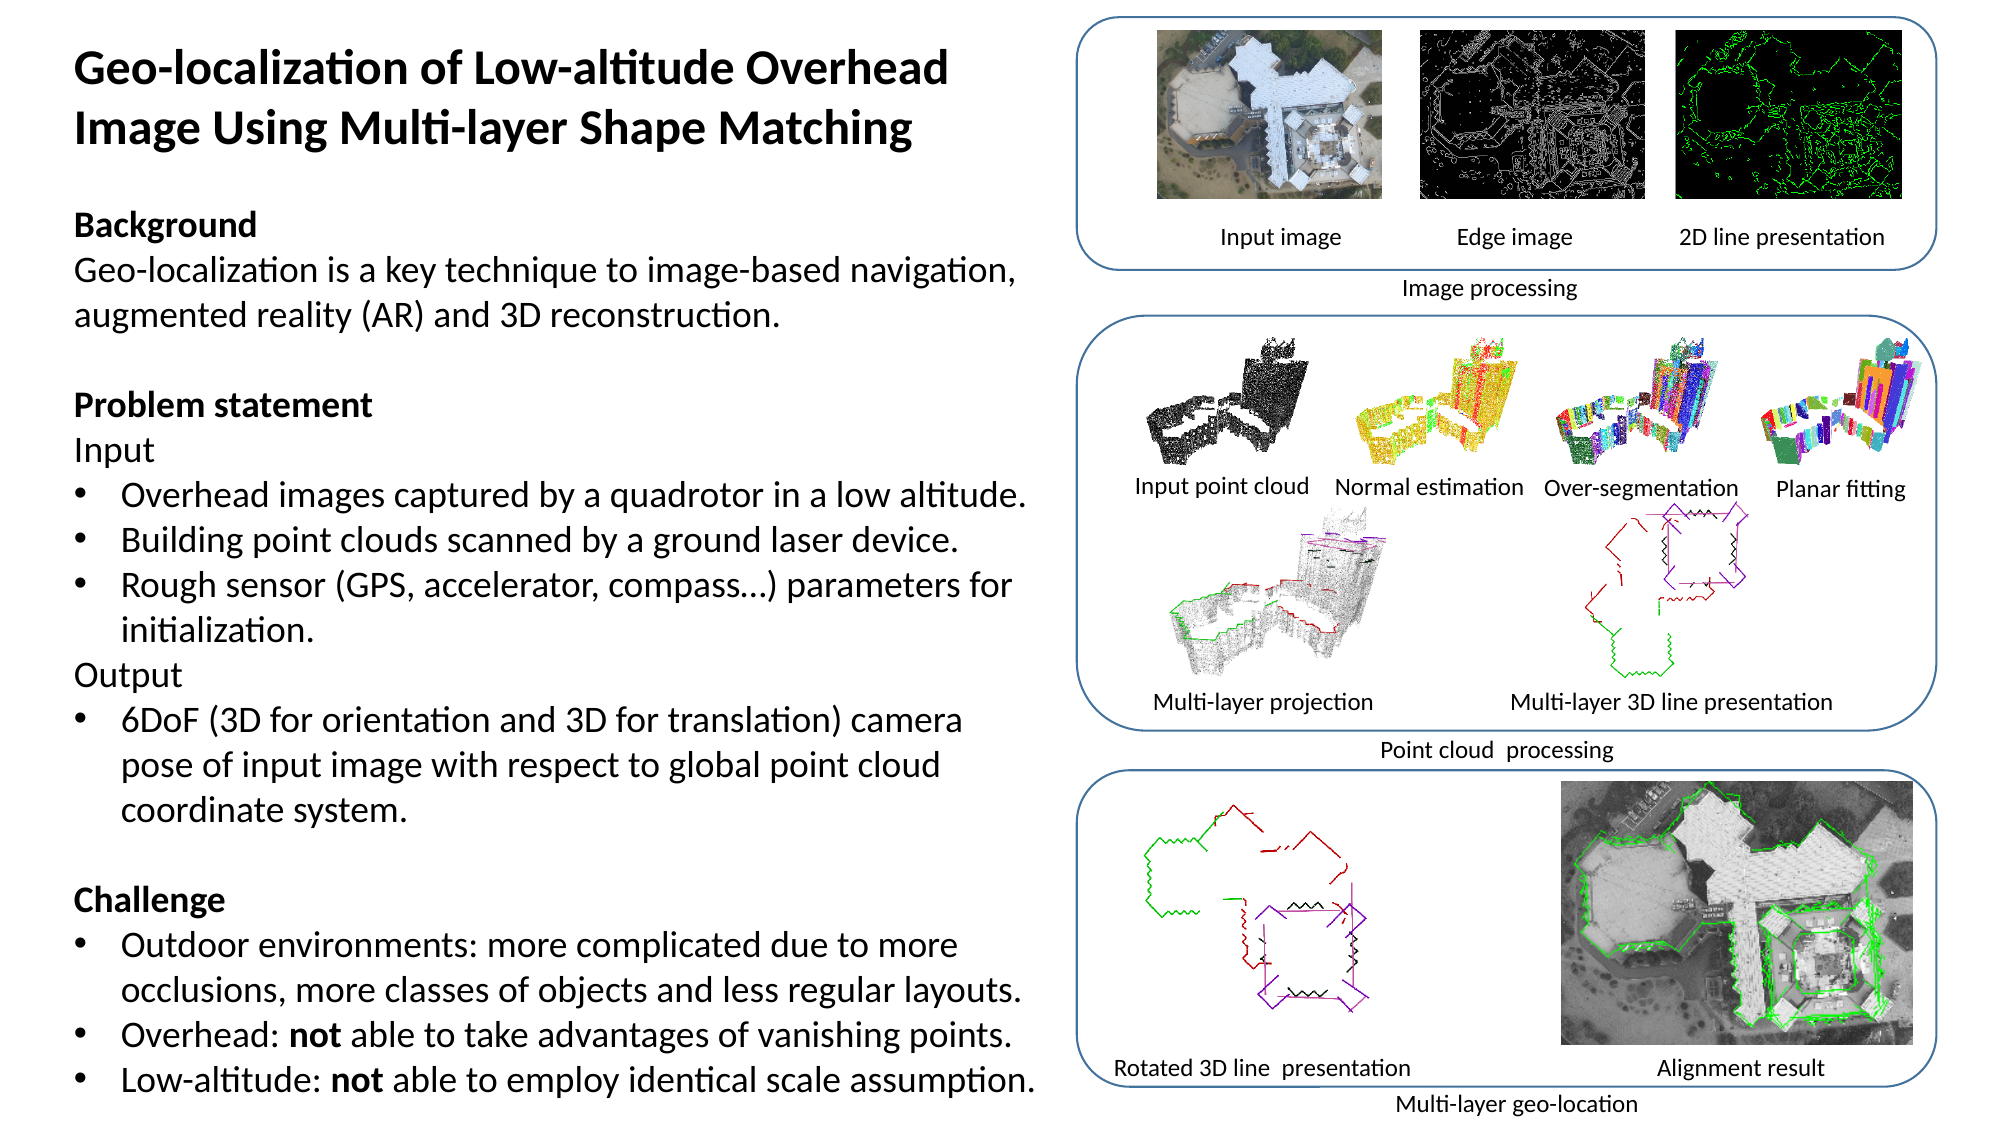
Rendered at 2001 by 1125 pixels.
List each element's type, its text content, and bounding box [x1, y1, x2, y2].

picture [1138, 499, 1413, 683]
text_box [1075, 314, 1938, 732]
text_box [1075, 16, 1938, 271]
text_box Point cloud processing [1365, 726, 1715, 769]
picture [1556, 479, 1751, 722]
text_box Normal estimation [1320, 463, 1529, 508]
picture [1675, 30, 1902, 199]
text_box [1075, 769, 1938, 1088]
picture [1332, 332, 1943, 470]
picture [1561, 781, 1914, 1046]
text_box Multi-layer projection [1138, 683, 1405, 723]
picture [1157, 30, 1382, 199]
picture [1123, 332, 1328, 470]
text_box Image processing [1387, 264, 1617, 310]
text_box Multi-layer 3D line presentation [1495, 677, 1874, 723]
text_box Input image [1205, 212, 1435, 258]
picture [1420, 30, 1645, 199]
text_box 2D line presentation [1664, 212, 1917, 258]
text_box Multi-layer geo-location [1380, 1080, 1730, 1125]
text_box Edge image [1442, 212, 1664, 258]
picture [1067, 753, 1415, 1032]
text_box Input point cloud [1120, 462, 1320, 507]
text_box Rotated 3D line presentation [1099, 1079, 1380, 1089]
text_box Over-segmentation [1529, 470, 1759, 509]
text_box Planar fitting [1761, 464, 1991, 510]
text_box Geo-localization of Low-altitude Overhead Image Using Multi-layer Shape Matching Background Geo-localization is a key technique to image-based navigation, augmented reality (AR) and 3D reconstruction. Problem statement Input Overhead images captured by a quadrotor in a low altitude. Building point clouds scanned by a ground laser device. Rough sensor (GPS, accelerator, compass…) parameters for initialization. Output 6DoF (3D for orientation and 3D for translation) camera pose of input image with respect to global point cloud coordinate system. Challenge Outdoor environments: more complicated due to more occlusions, more classes of objects and less regular layouts. Overhead: not able to take advantages of vanishing points. Low-altitude: not able to employ identical scale assumption. [59, 27, 1054, 1125]
